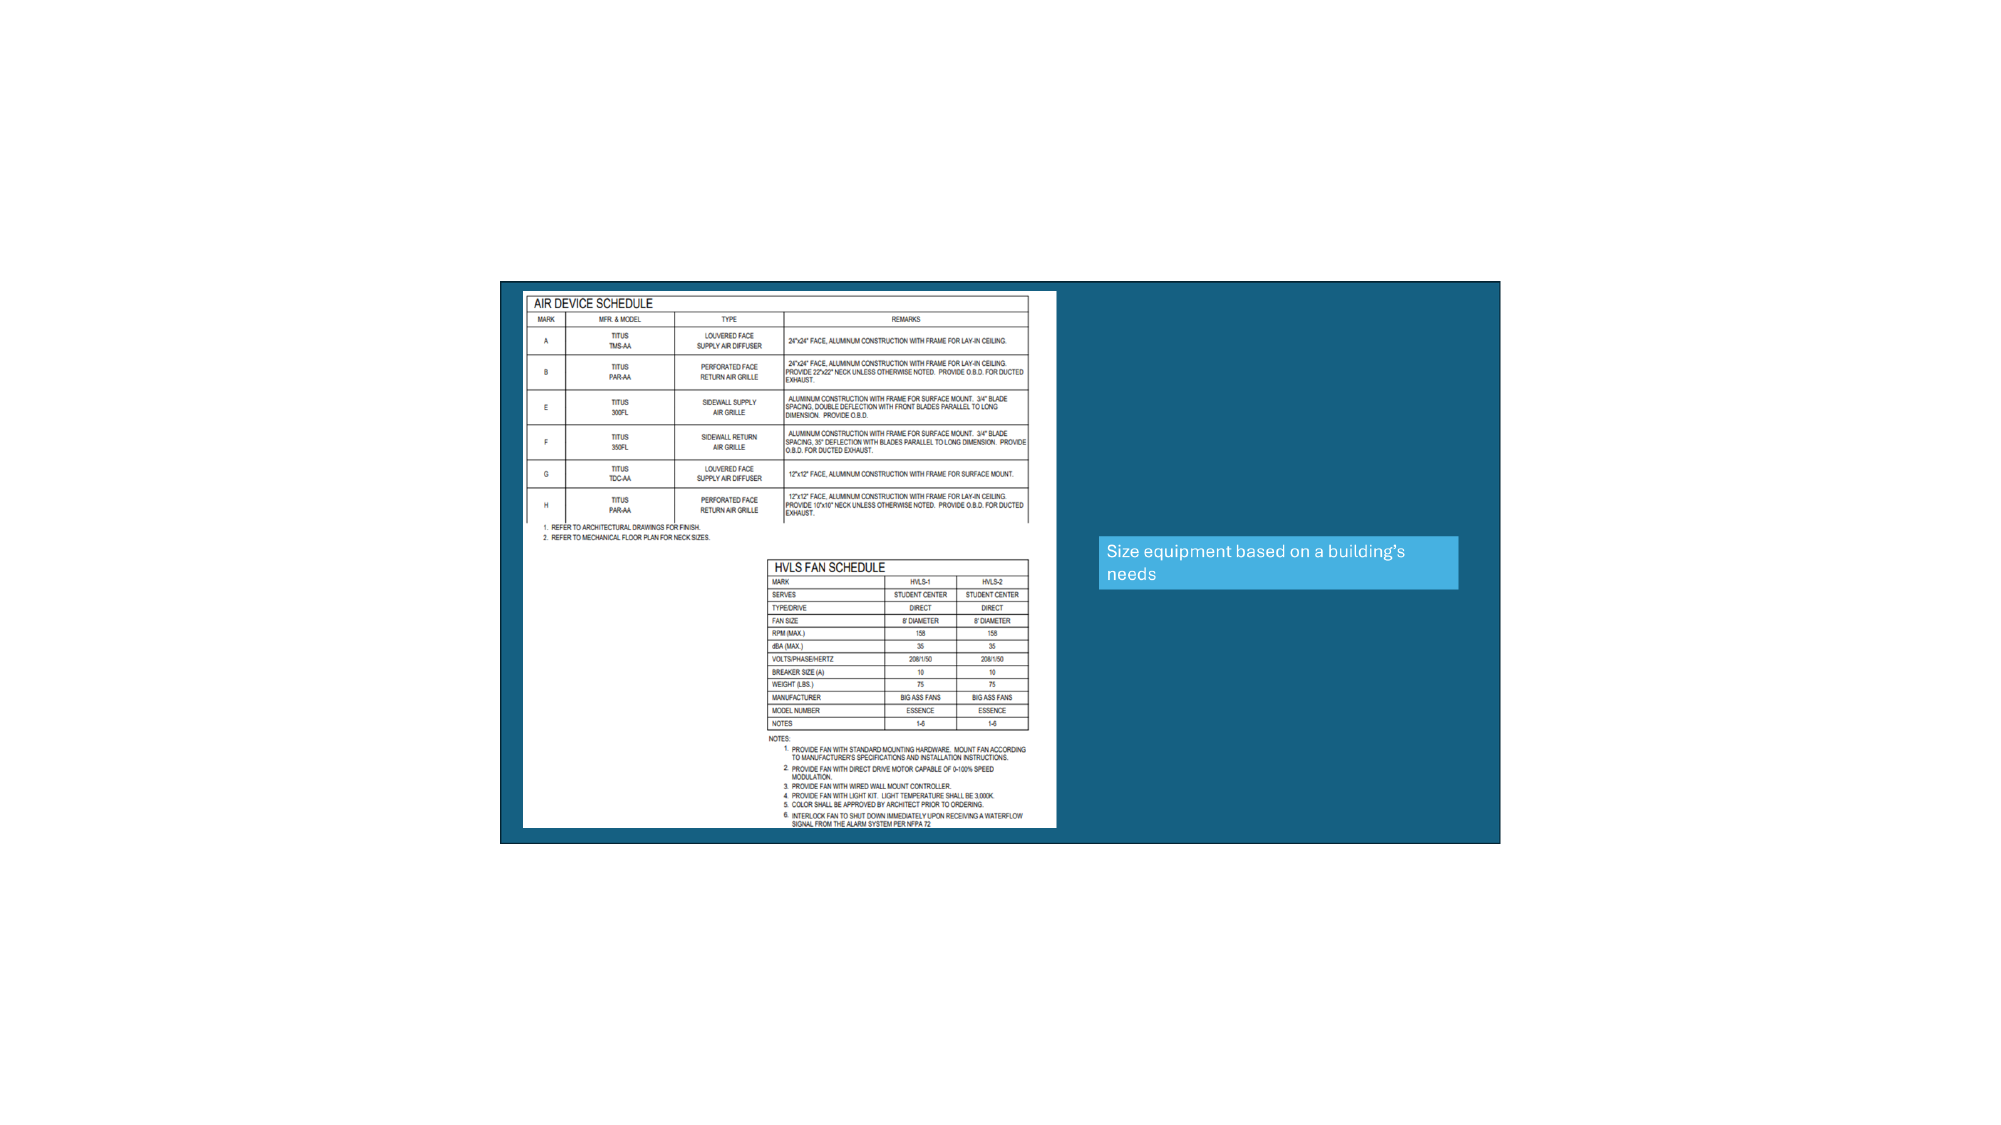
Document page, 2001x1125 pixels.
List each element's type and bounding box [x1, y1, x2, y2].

picture [499, 283, 1501, 845]
